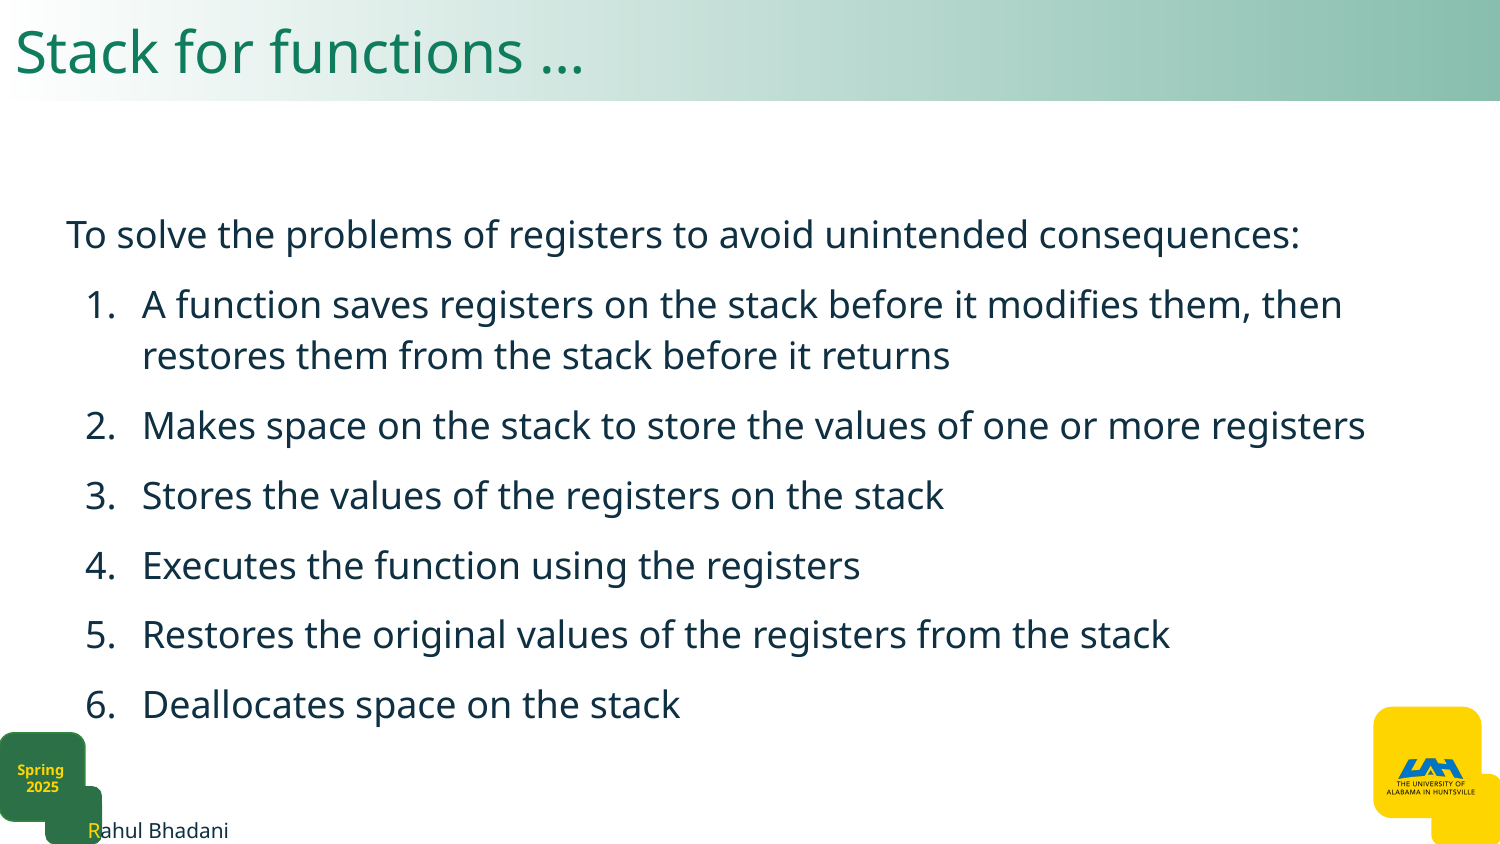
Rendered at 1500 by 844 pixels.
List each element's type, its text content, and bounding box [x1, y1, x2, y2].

title Stack for functions … [0, 0, 1500, 101]
picture [1386, 758, 1475, 795]
list To solve the problems of registers to avoid unintended consequences: A function saves registers on the stack before it modifies them, then restores them from the stack before it returns Makes space on the stack to store the values of one or more registers Stores the values of the registers on the stack Executes the function using the registers Restores the original values of the registers from the stack Deallocates space on the stack [51, 189, 1449, 750]
